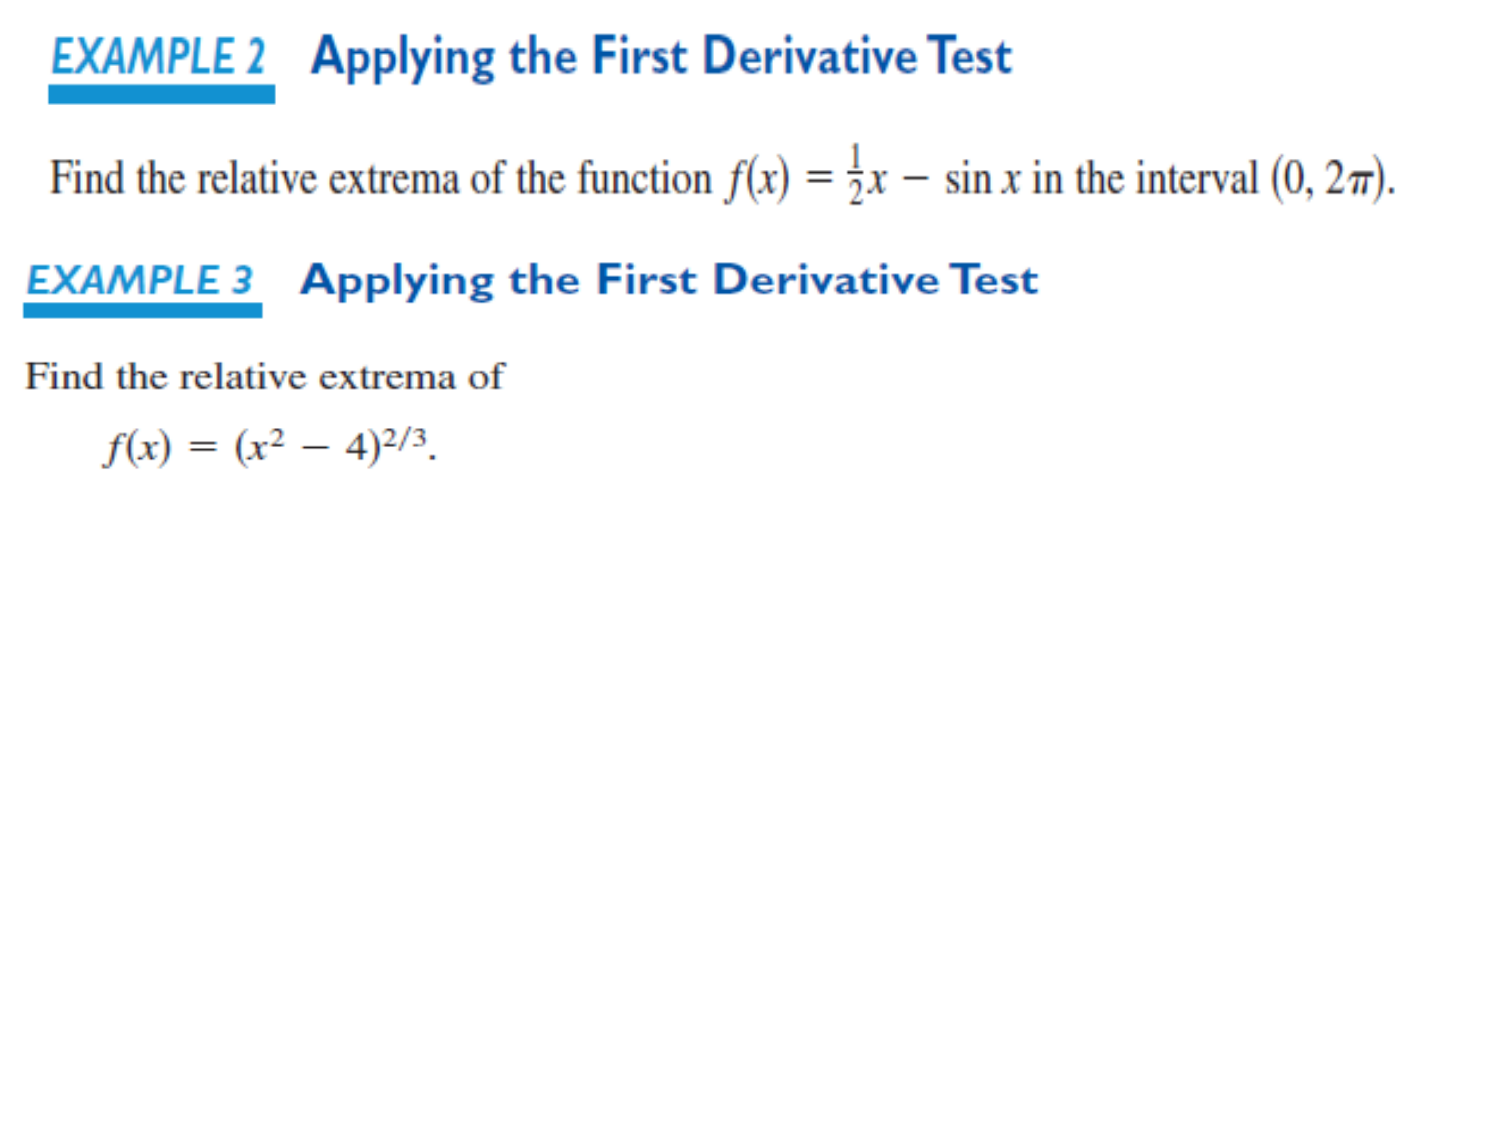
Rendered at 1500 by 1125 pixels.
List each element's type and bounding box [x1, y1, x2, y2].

picture [0, 0, 1500, 500]
